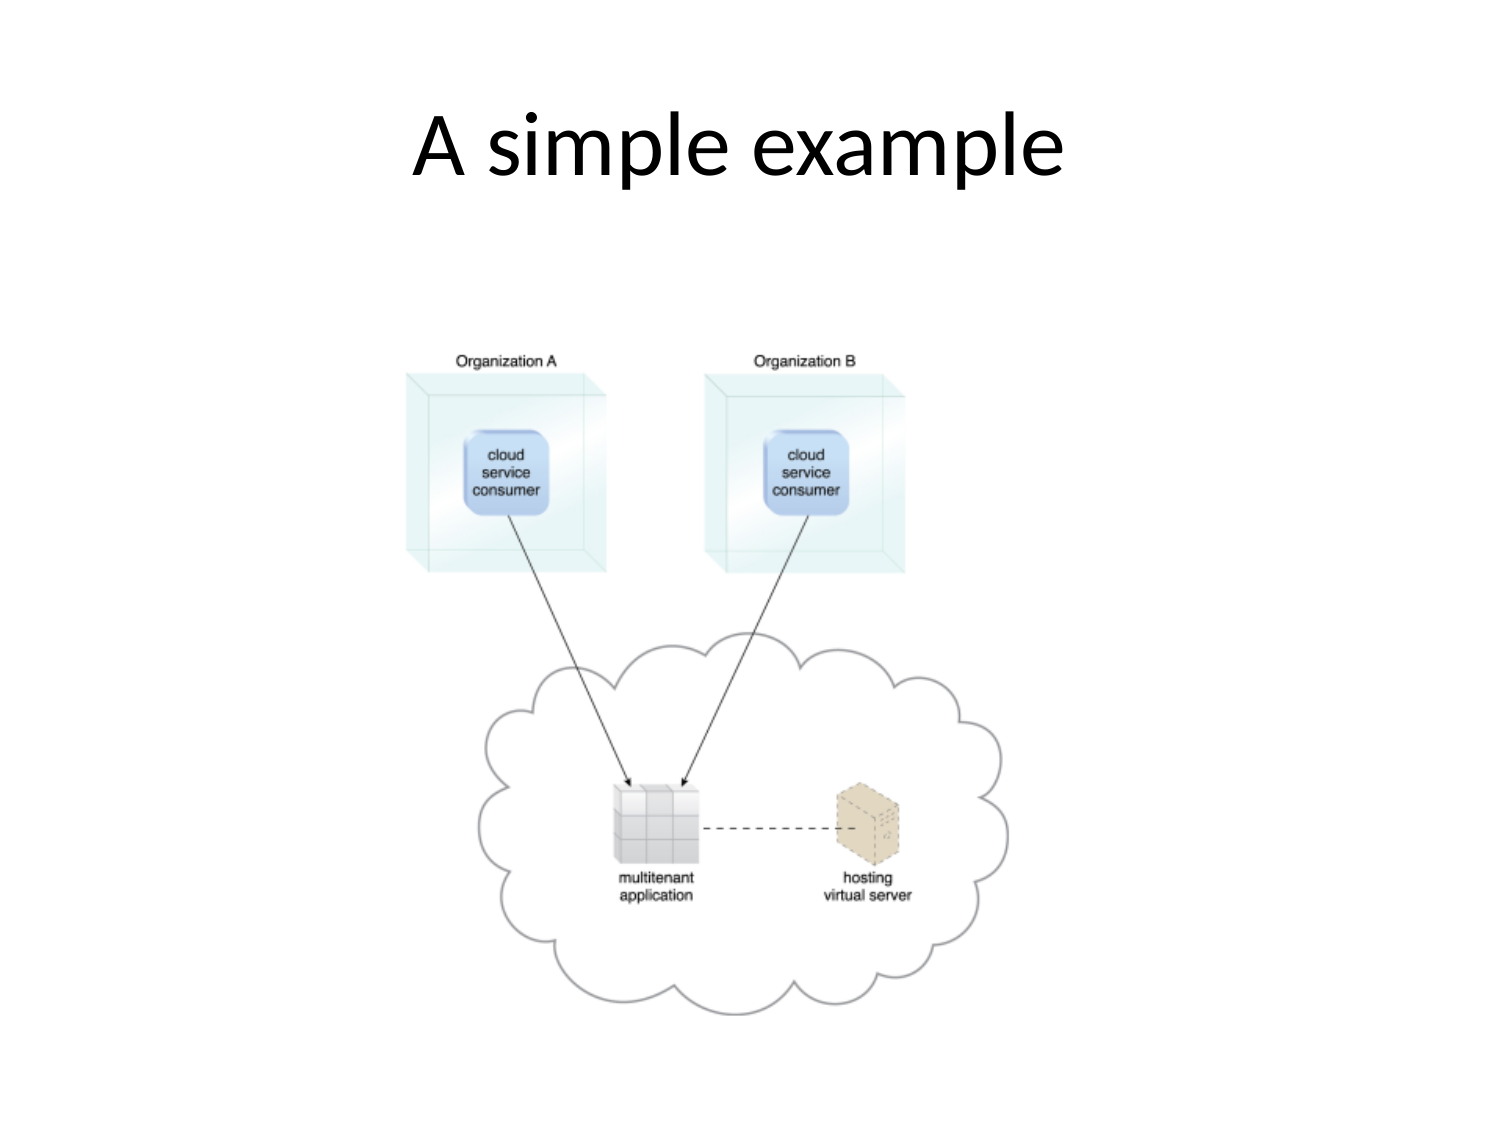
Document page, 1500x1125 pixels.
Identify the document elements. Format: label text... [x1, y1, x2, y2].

picture [386, 324, 1114, 1055]
title A simple example [75, 45, 1425, 233]
